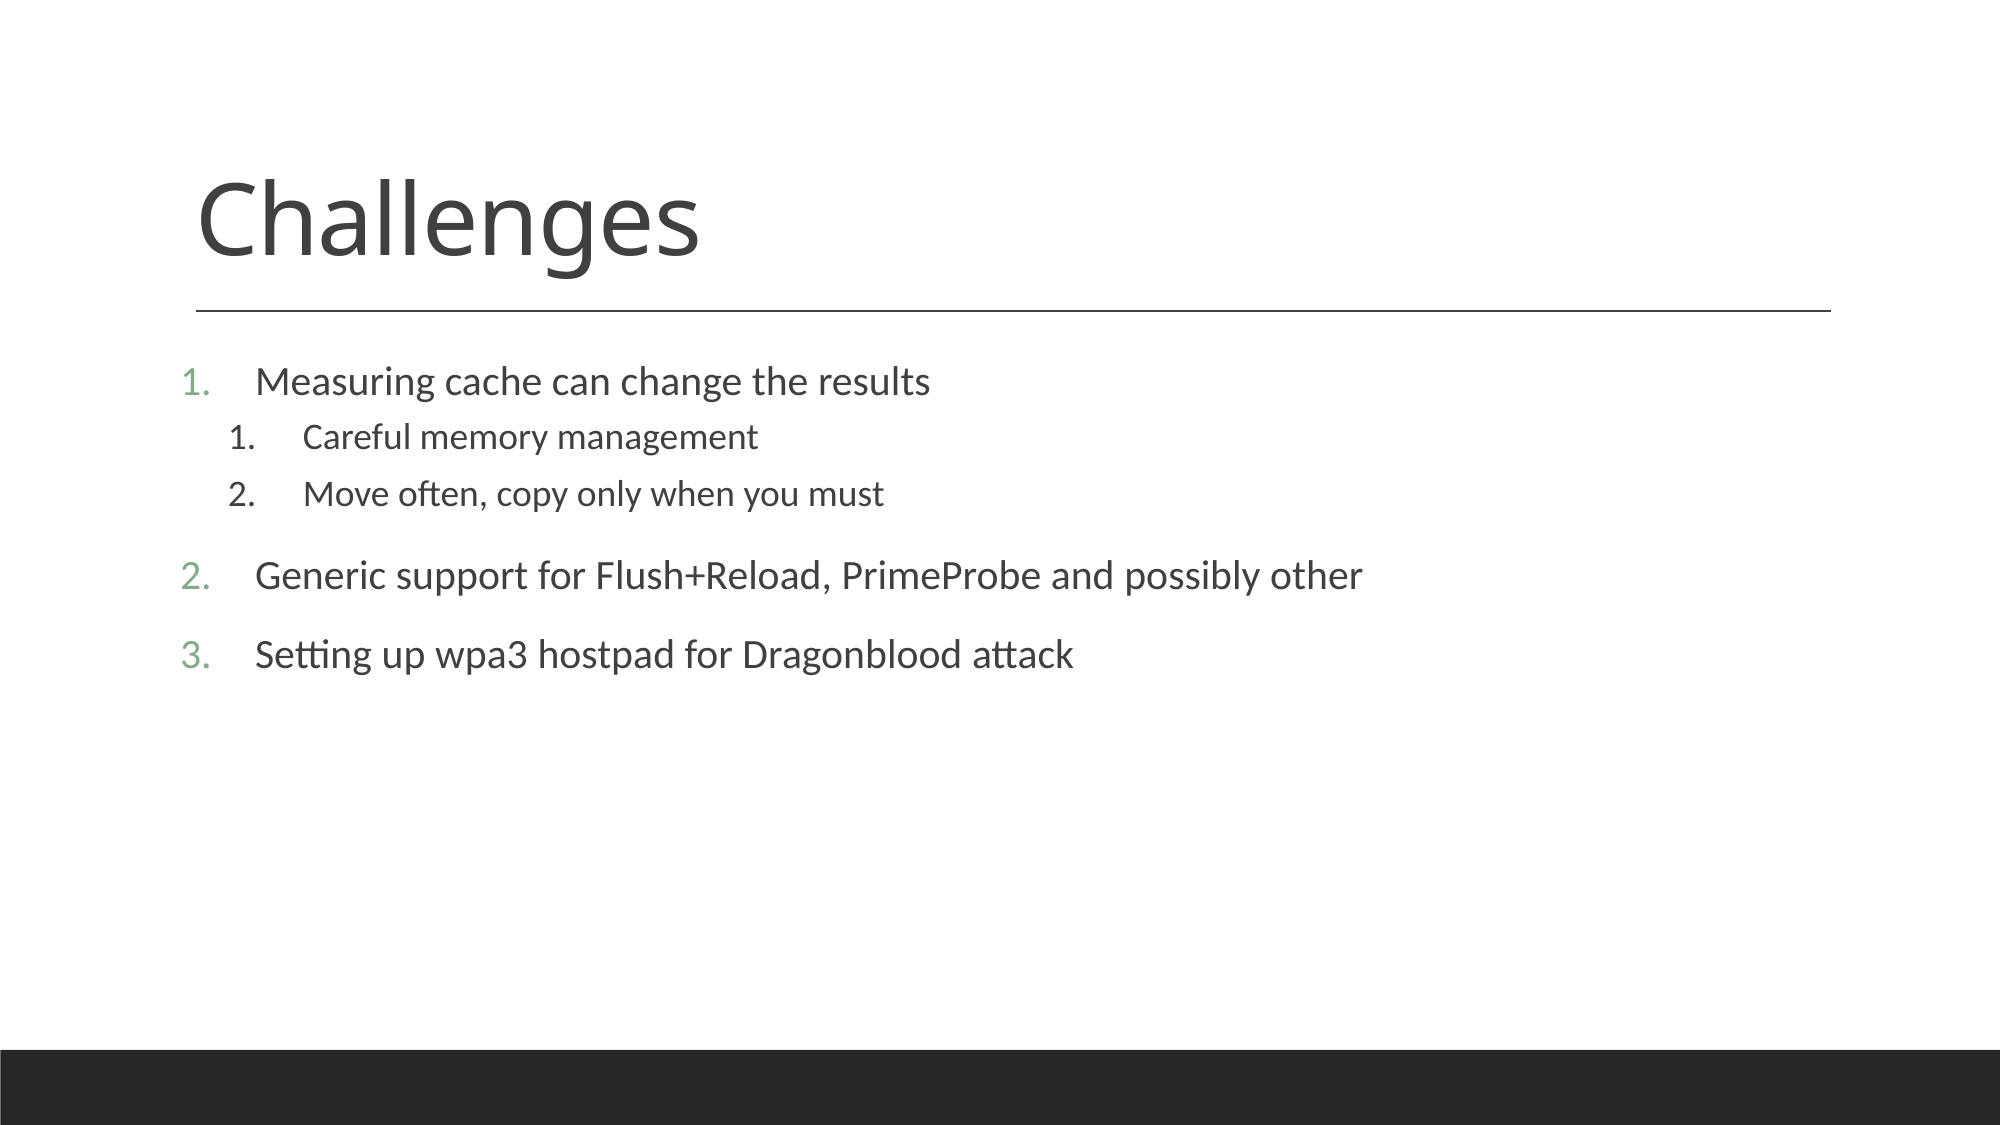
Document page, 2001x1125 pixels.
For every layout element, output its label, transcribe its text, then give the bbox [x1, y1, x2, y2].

list Measuring cache can change the results Careful memory management Move often, copy only when you must Generic support for Flush+Reload, PrimeProbe and possibly other Setting up wpa3 hostpad for Dragonblood attack [180, 345, 1830, 963]
title Challenges [180, 47, 1830, 285]
